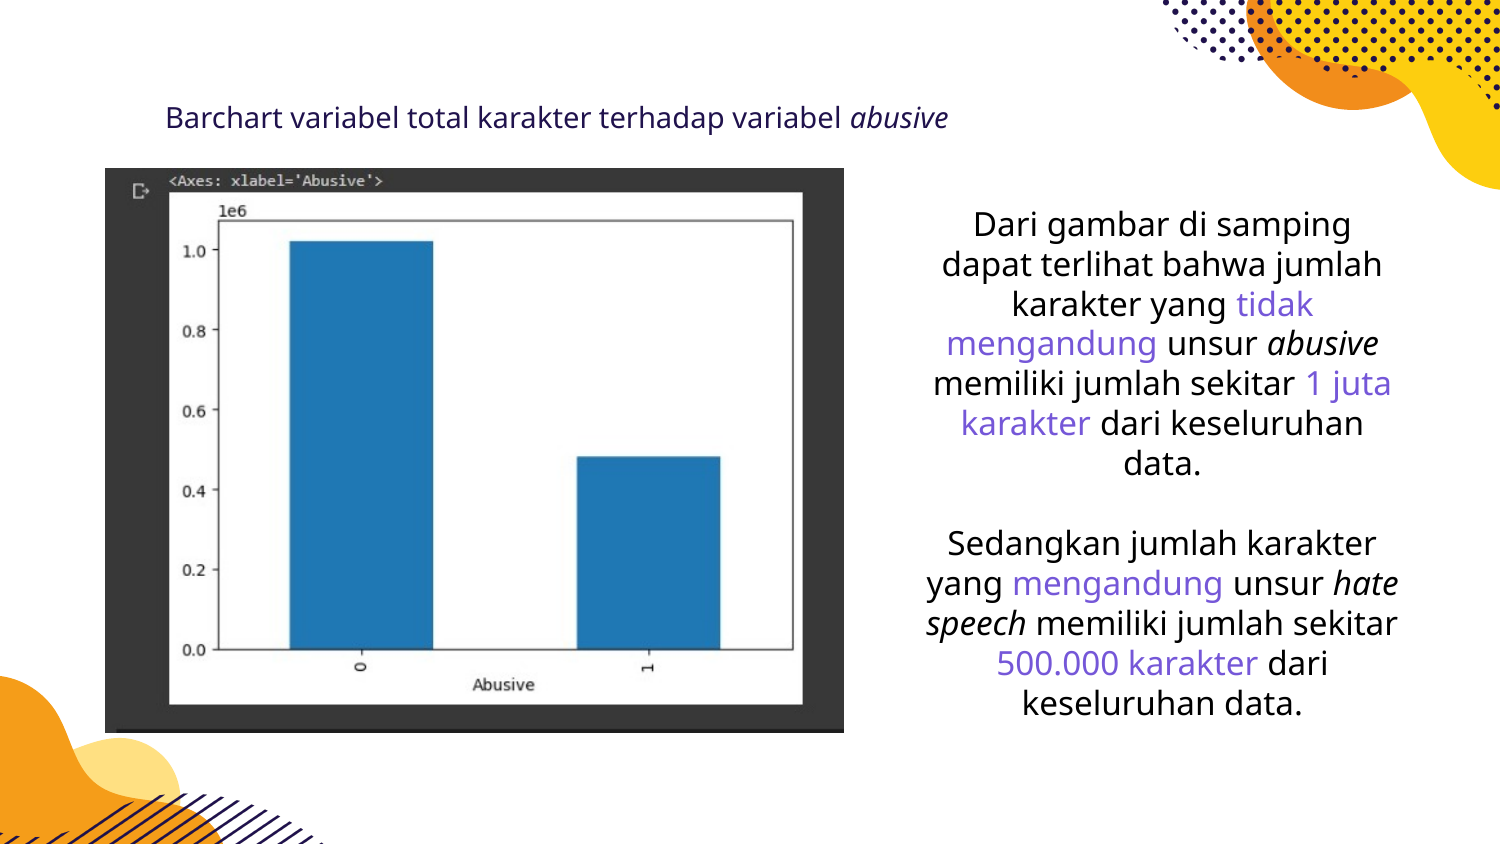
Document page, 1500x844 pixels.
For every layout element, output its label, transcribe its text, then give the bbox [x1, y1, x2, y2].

picture [1048, 0, 1500, 258]
picture [0, 168, 844, 844]
text_box Dari gambar di samping dapat terlihat bahwa jumlah karakter yang tidak mengandung unsur abusive memiliki jumlah sekitar 1 juta karakter dari keseluruhan data. Sedangkan jumlah karakter yang mengandung unsur hate speech memiliki jumlah sekitar 500.000 karakter dari keseluruhan data. [909, 195, 1416, 770]
title Barchart variabel total karakter terhadap variabel abusive [150, 83, 1348, 178]
